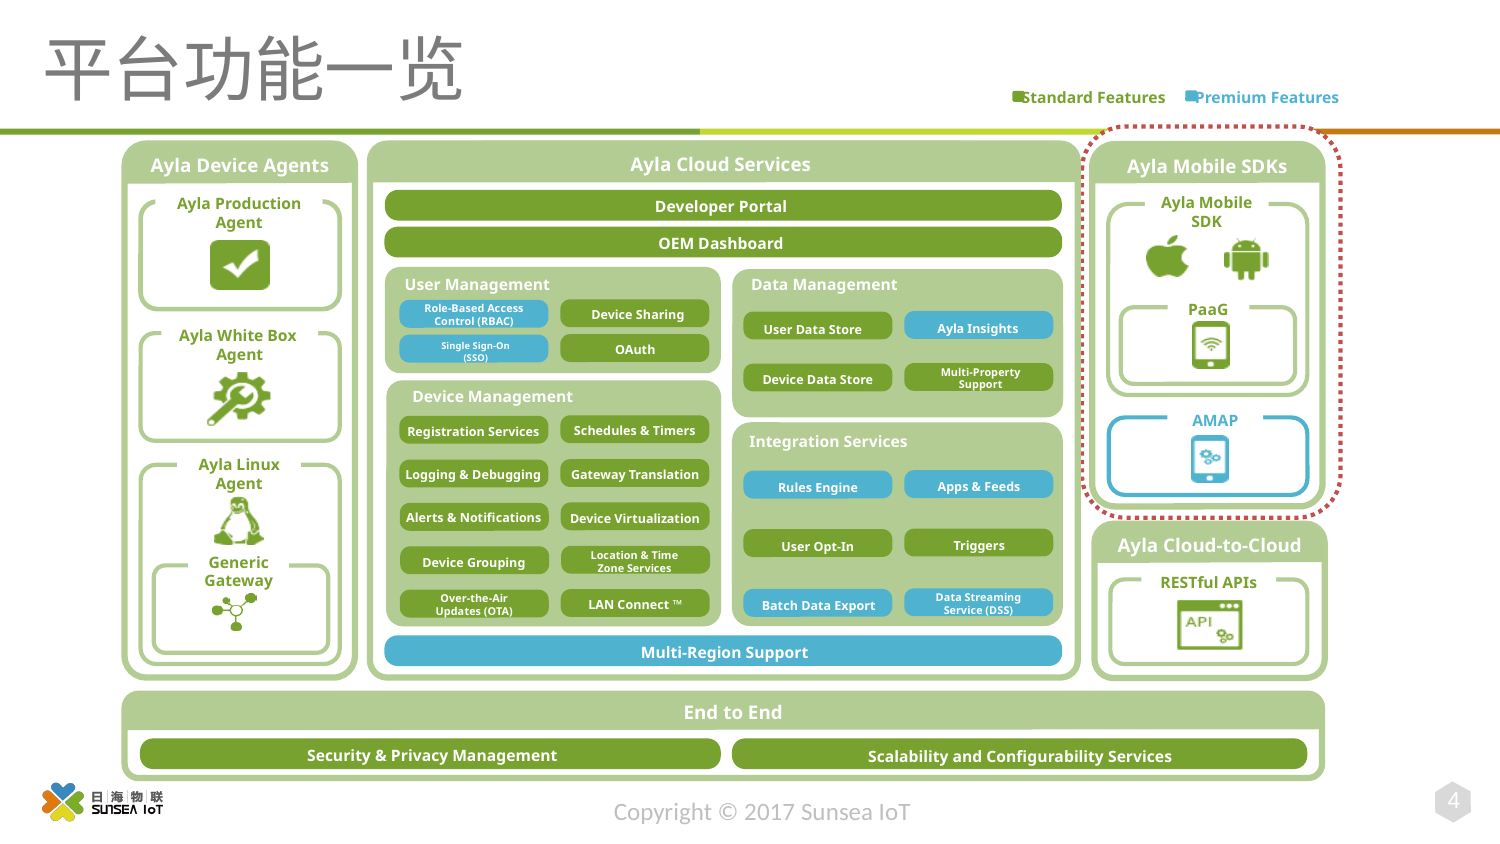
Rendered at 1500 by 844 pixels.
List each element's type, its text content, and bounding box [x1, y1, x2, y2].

text_box [1092, 124, 1343, 503]
picture [0, 728, 242, 844]
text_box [1012, 80, 1345, 116]
slide_number 4 [1422, 776, 1487, 822]
slide_number Copyright © 2017 Sunsea IoT [512, 788, 1013, 833]
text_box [123, 140, 1328, 779]
title 平台功能一览 [26, 0, 1440, 138]
